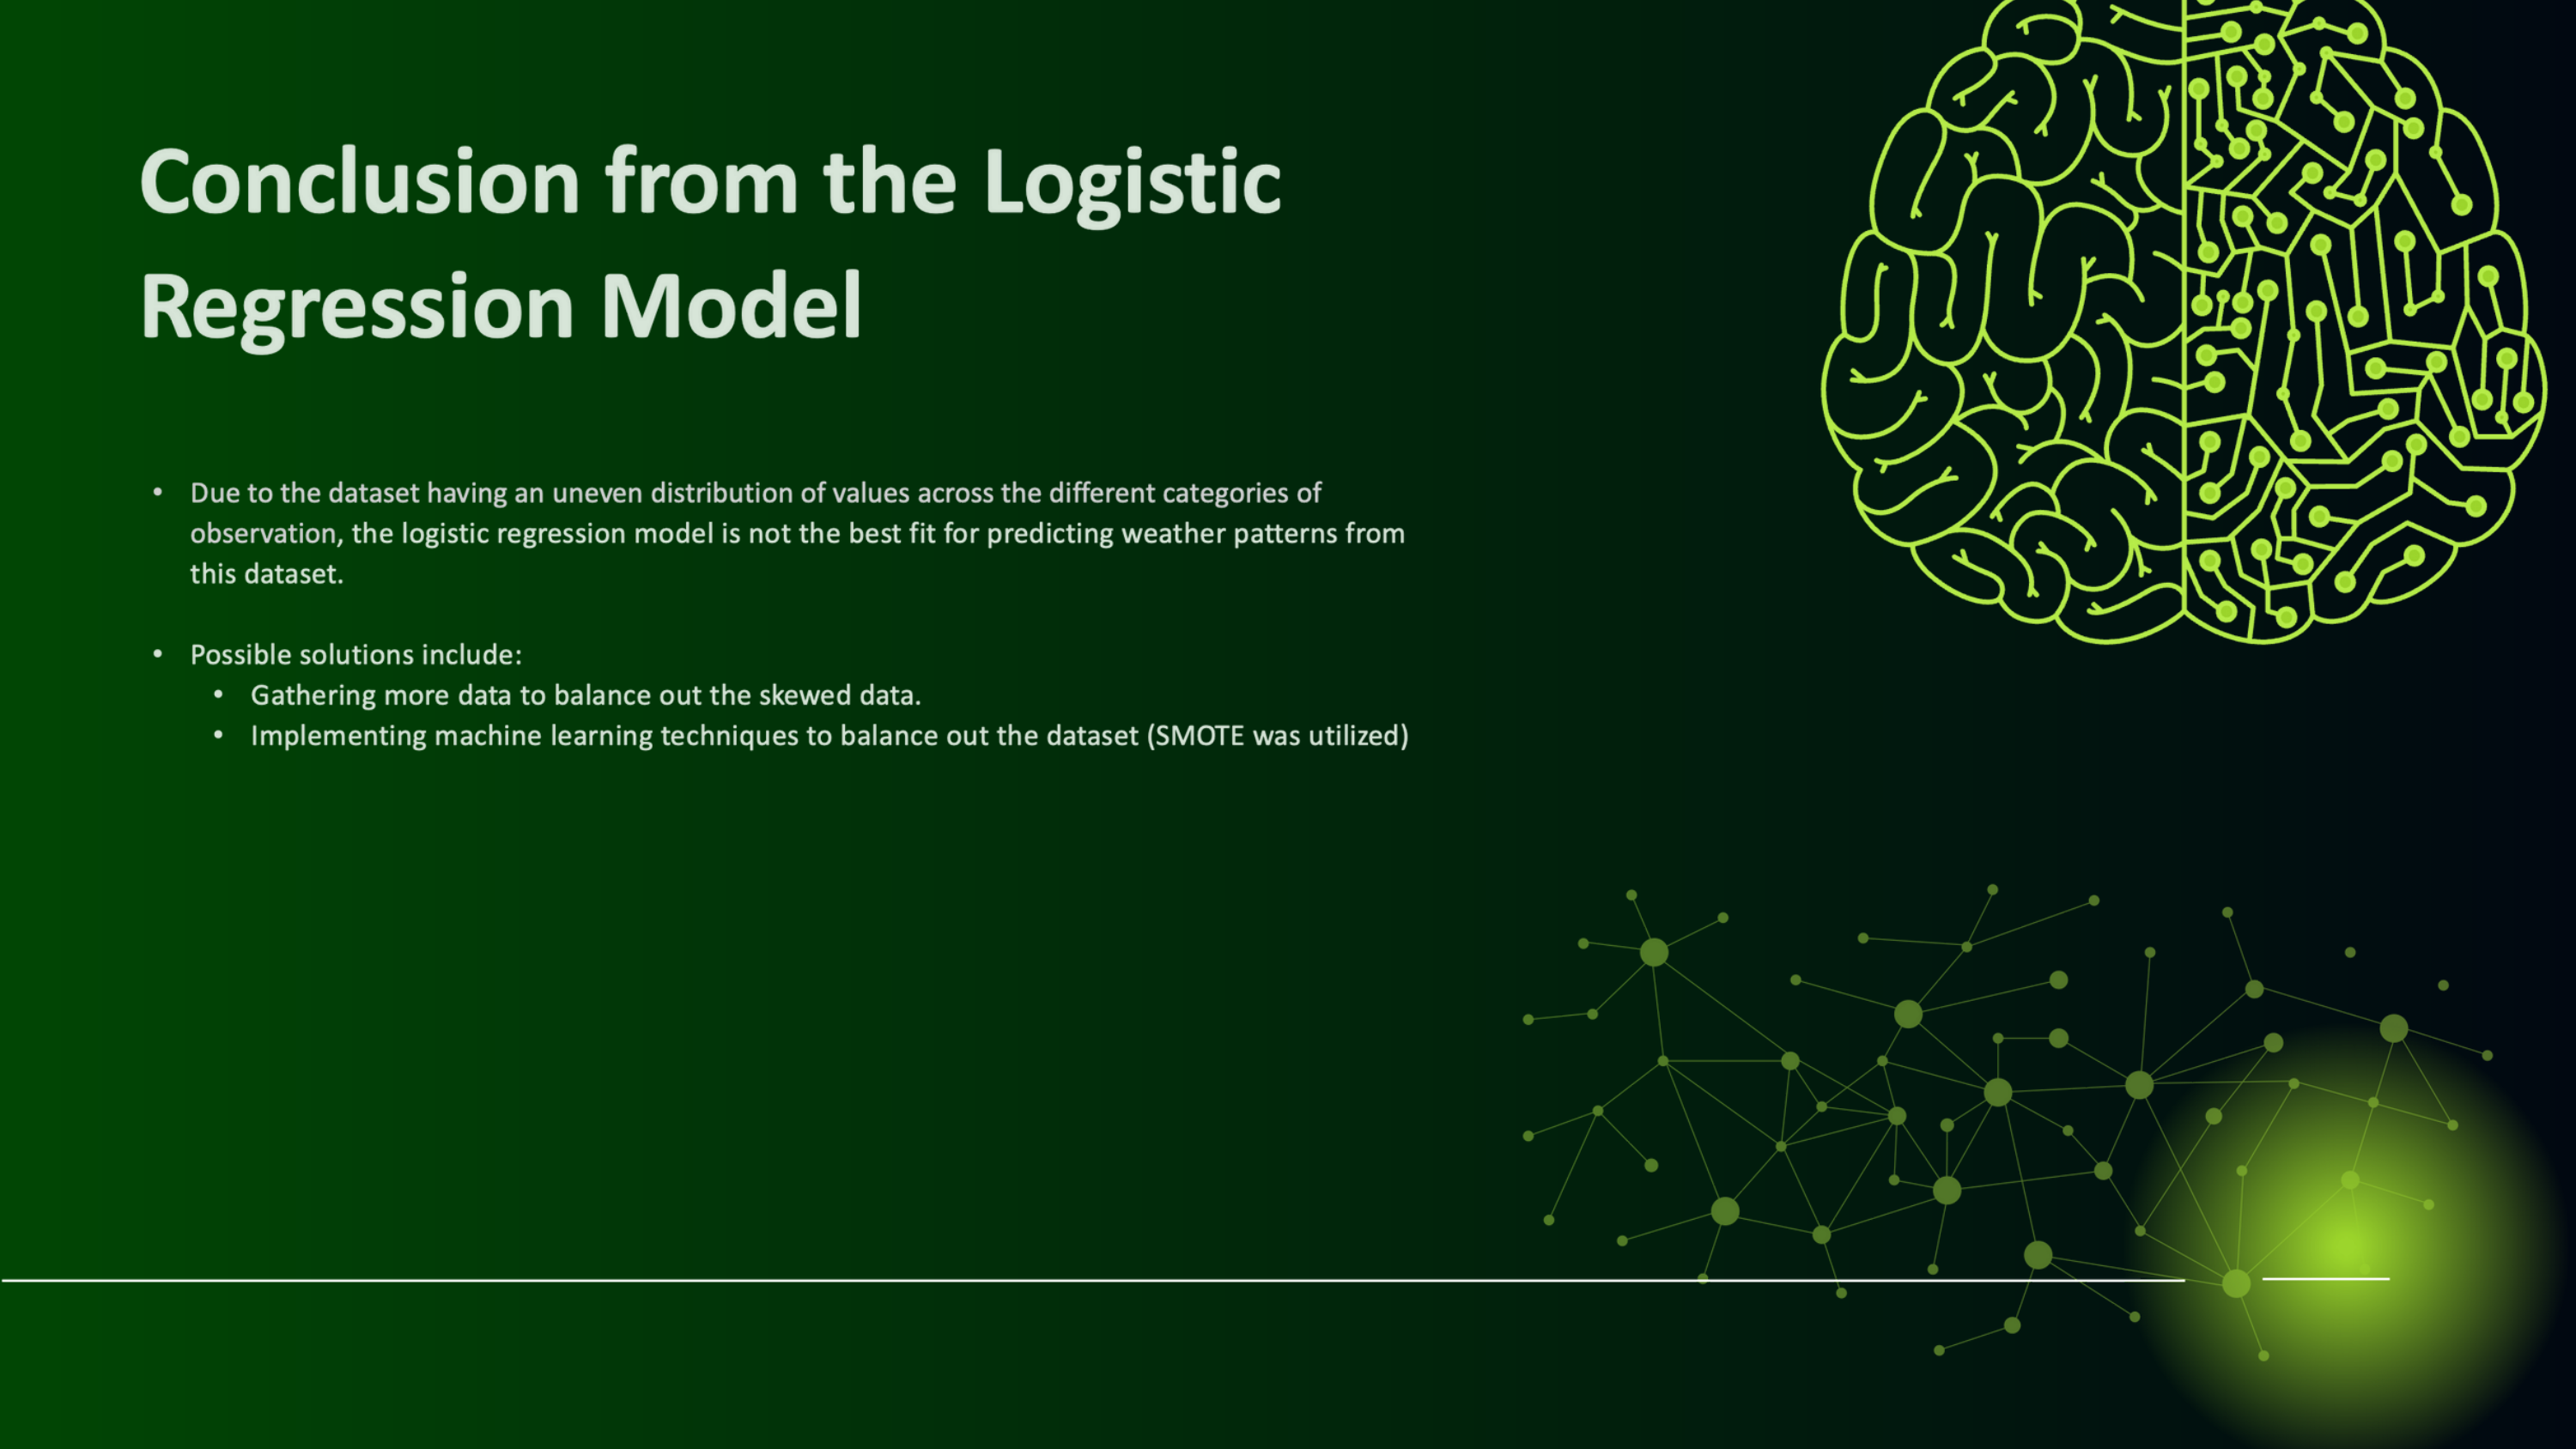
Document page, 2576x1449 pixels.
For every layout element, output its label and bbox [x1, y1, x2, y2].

text_box [0, 0, 2576, 1449]
